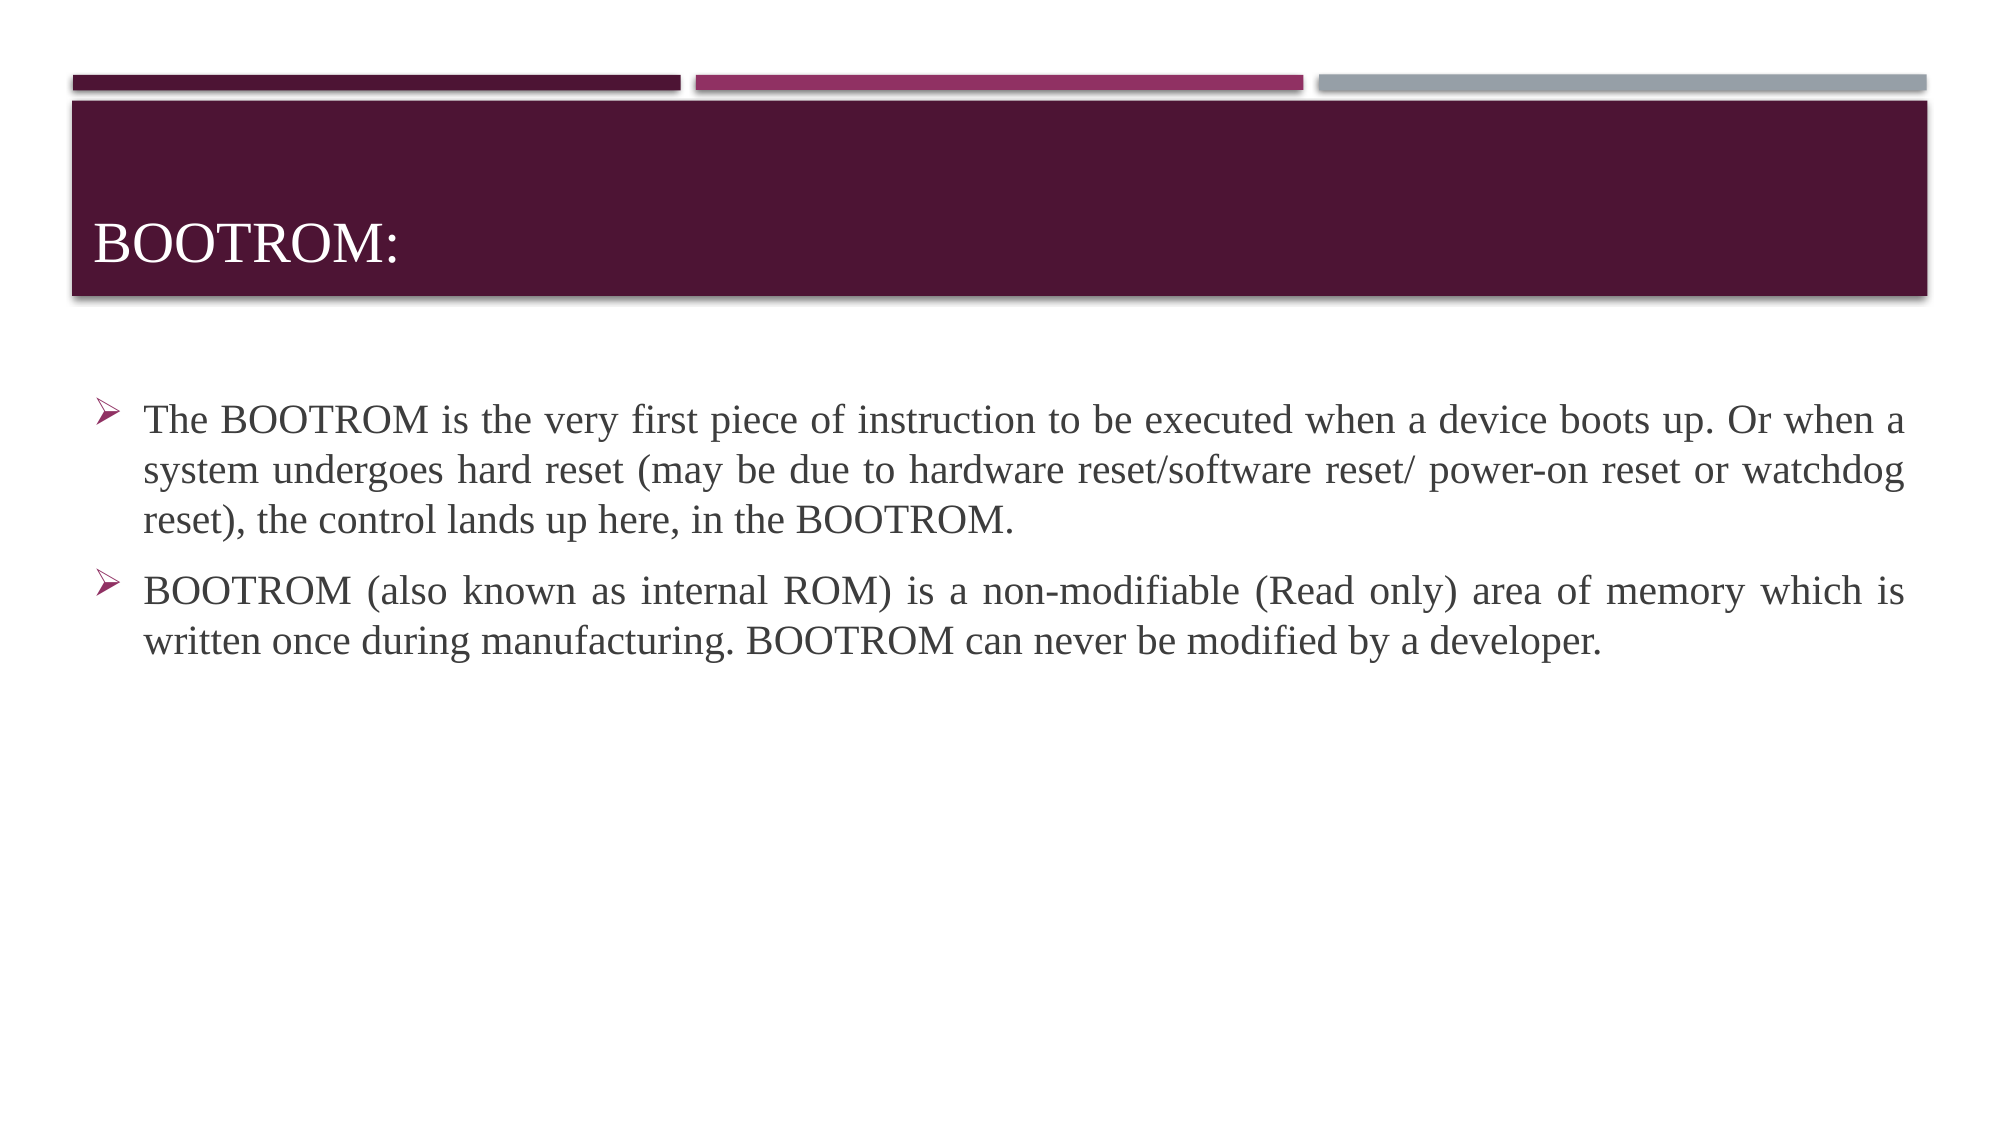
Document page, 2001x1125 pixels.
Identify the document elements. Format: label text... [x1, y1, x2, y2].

title BOOTROM: [78, 184, 1858, 282]
list The BOOTROM is the very first piece of instruction to be executed when a device boots up. Or when a system undergoes hard reset (may be due to hardware reset/software reset/ power-on reset or watchdog reset), the control lands up here, in the BOOTROM. BOOTROM (also known as internal ROM) is a non-modifiable (Read only) area of memory which is written once during manufacturing. BOOTROM can never be modified by a developer. [78, 338, 1922, 717]
